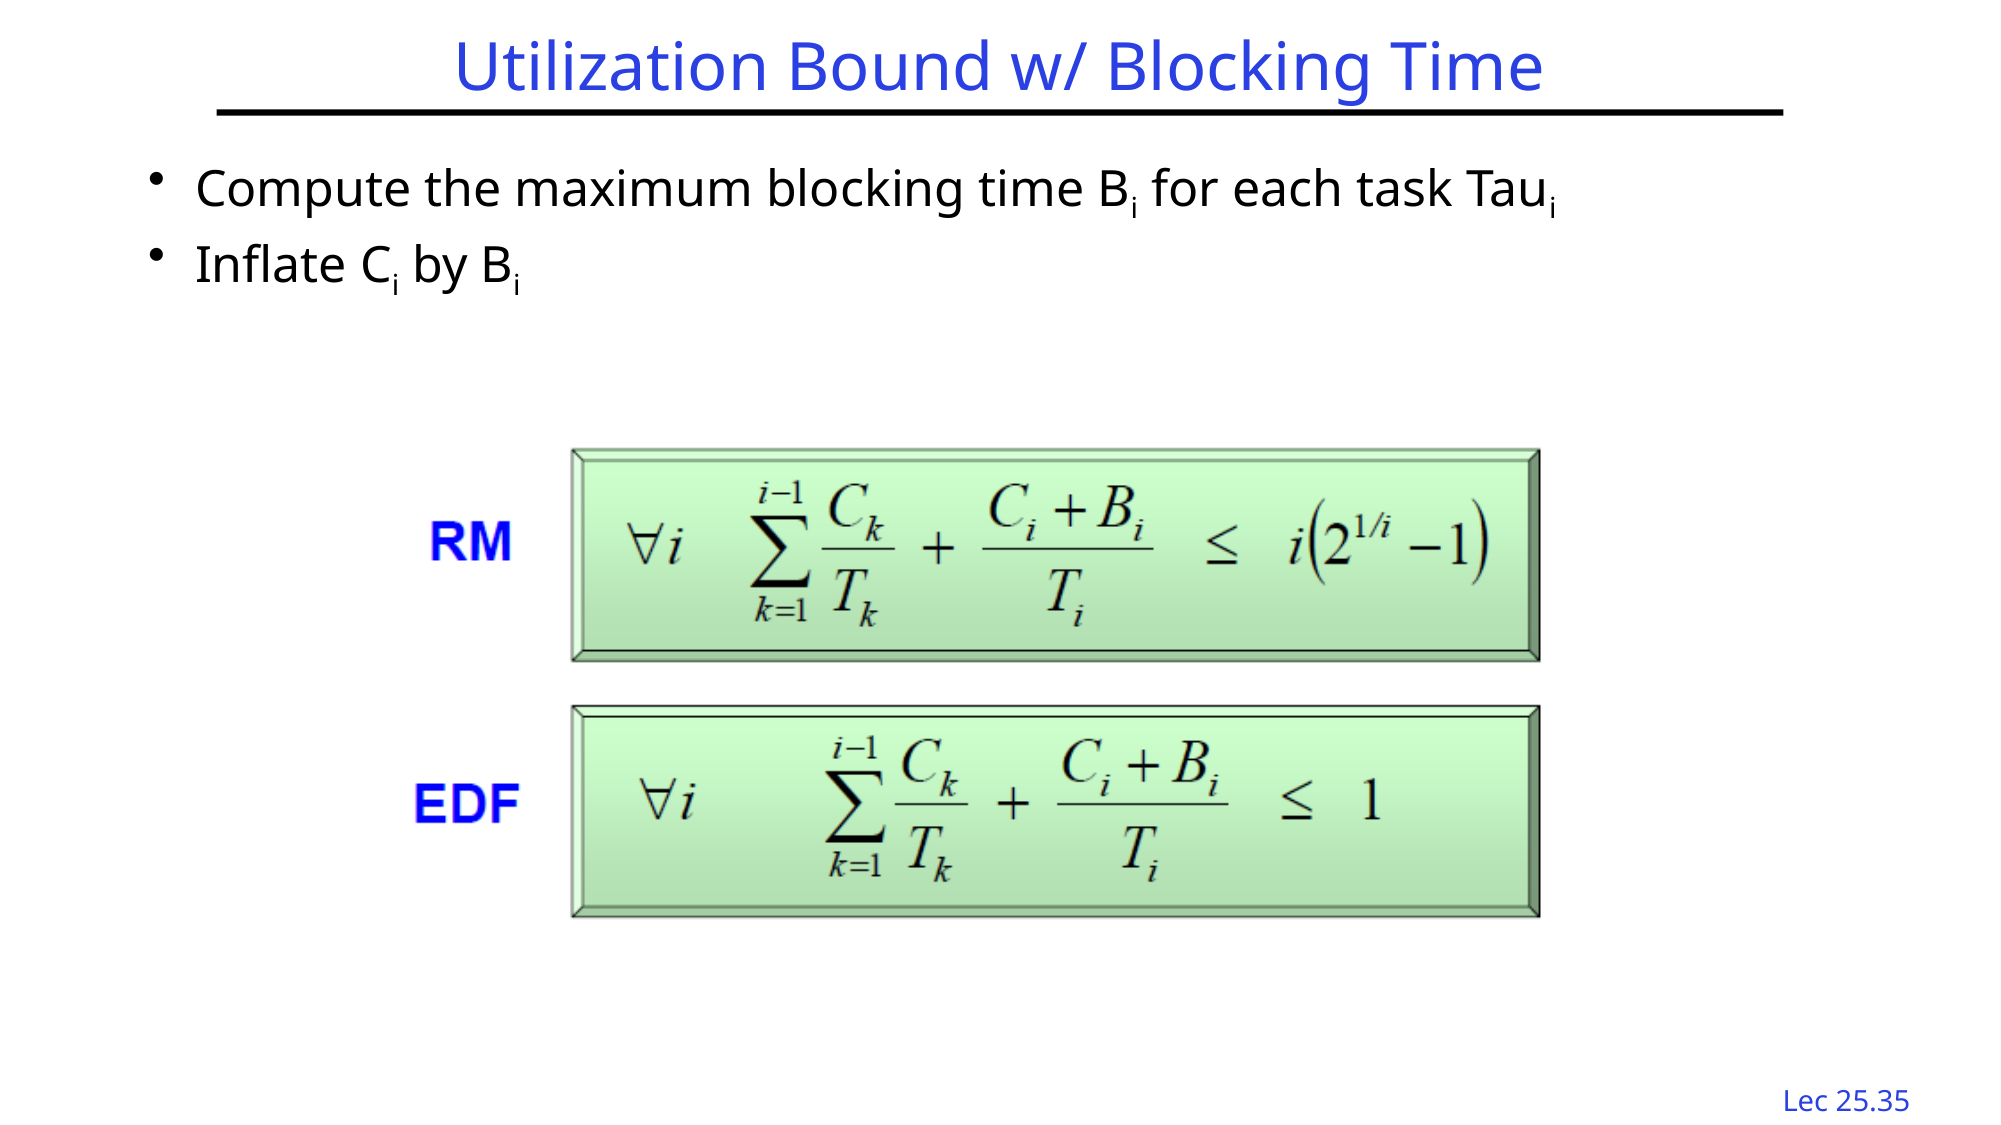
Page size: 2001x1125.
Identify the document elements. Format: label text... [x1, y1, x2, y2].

title Utilization Bound w/ Blocking Time [216, 24, 1784, 113]
picture [412, 443, 1549, 926]
list Compute the maximum blocking time Bi for each task Taui Inflate Ci by Bi [133, 149, 1867, 988]
